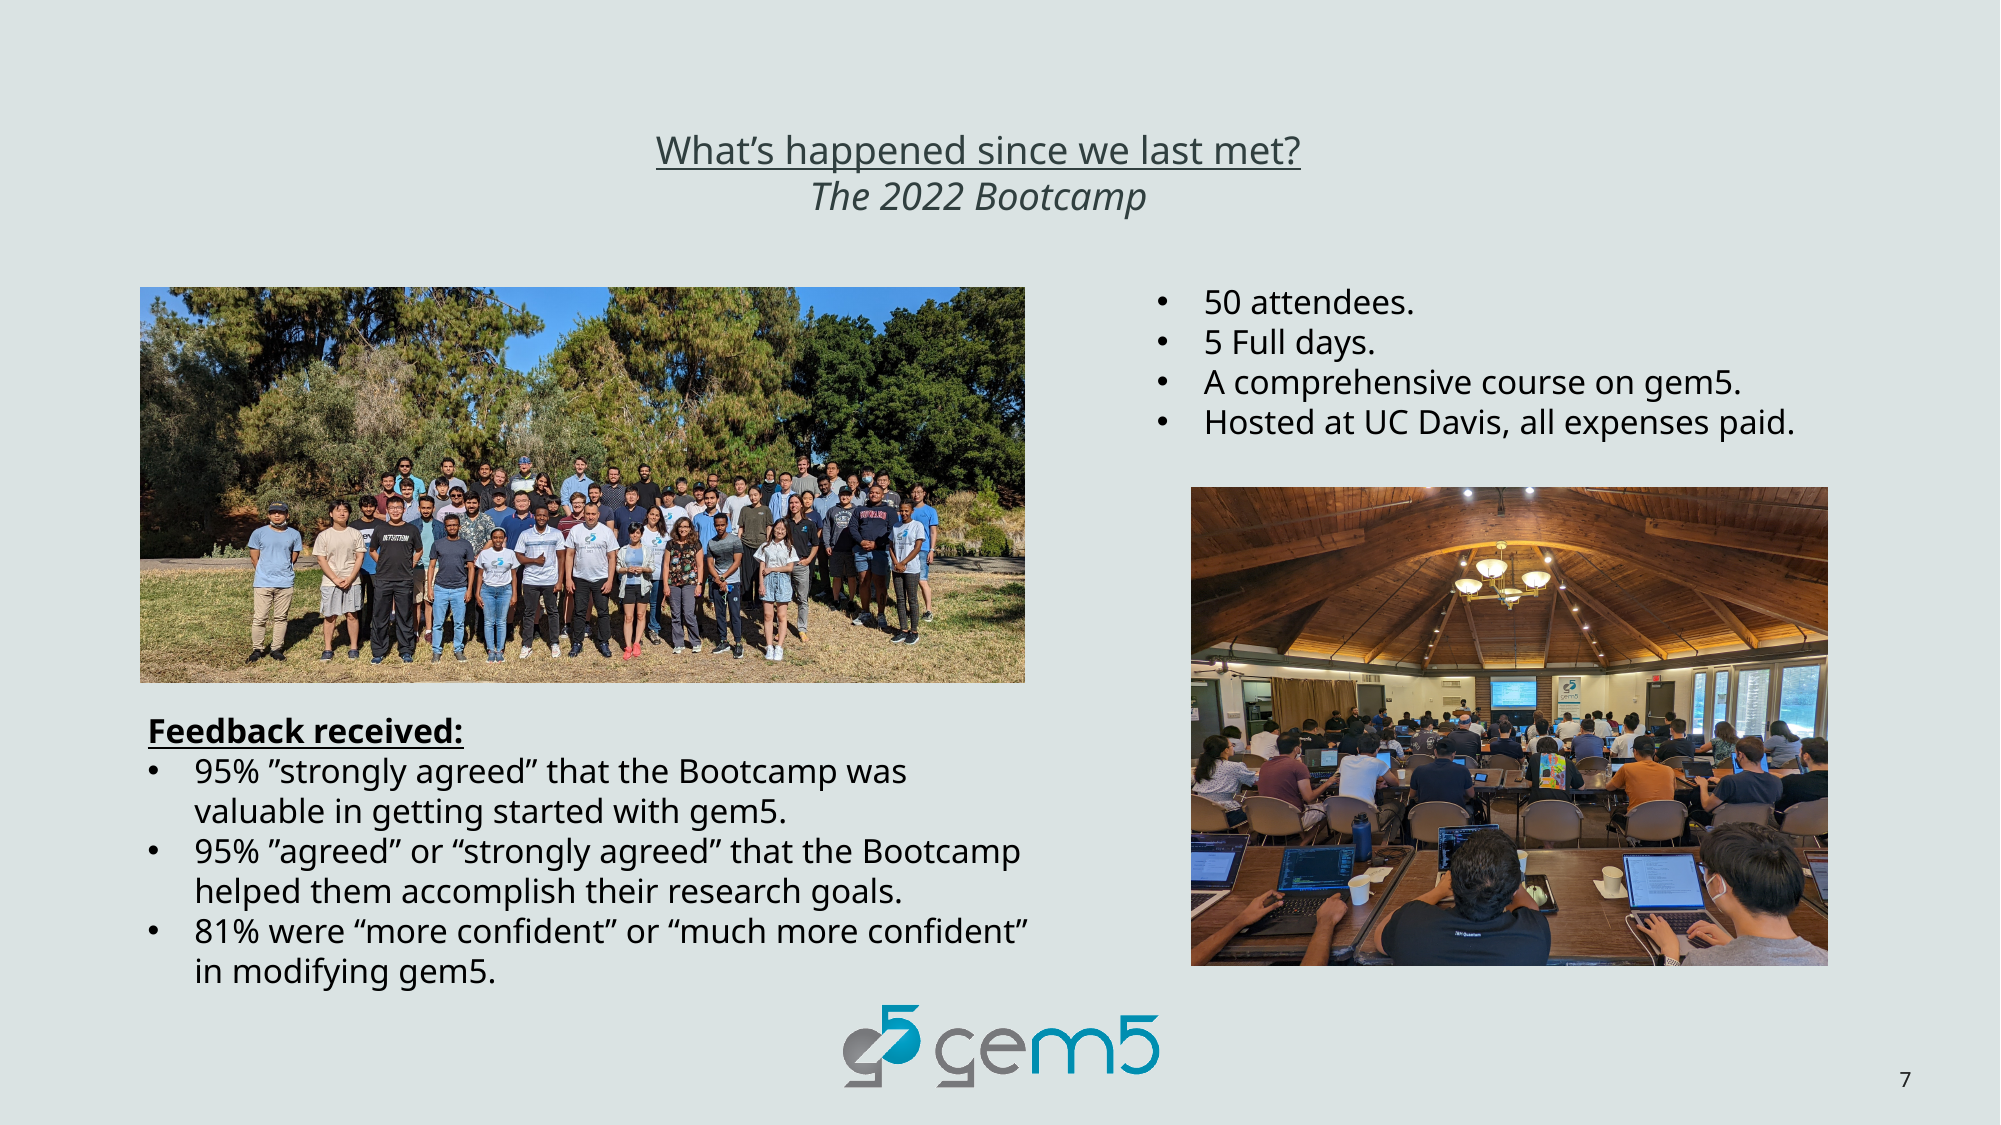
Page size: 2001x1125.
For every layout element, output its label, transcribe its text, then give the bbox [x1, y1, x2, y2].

text_box Feedback received: 95% ”strongly agreed” that the Bootcamp was valuable in getting started with gem5. 95% ”agreed” or “strongly agreed” that the Bootcamp helped them accomplish their research goals. 81% were “more confident” or “much more confident” in modifying gem5. [132, 703, 1063, 998]
title What’s happened since we last met? The 2022 Bootcamp [140, 117, 1817, 226]
picture [807, 487, 1828, 1120]
text_box 50 attendees. 5 Full days. A comprehensive course on gem5. Hosted at UC Davis, all expenses paid. [1142, 274, 1877, 449]
picture [140, 287, 1025, 684]
text_box 7 [1637, 1042, 1927, 1119]
